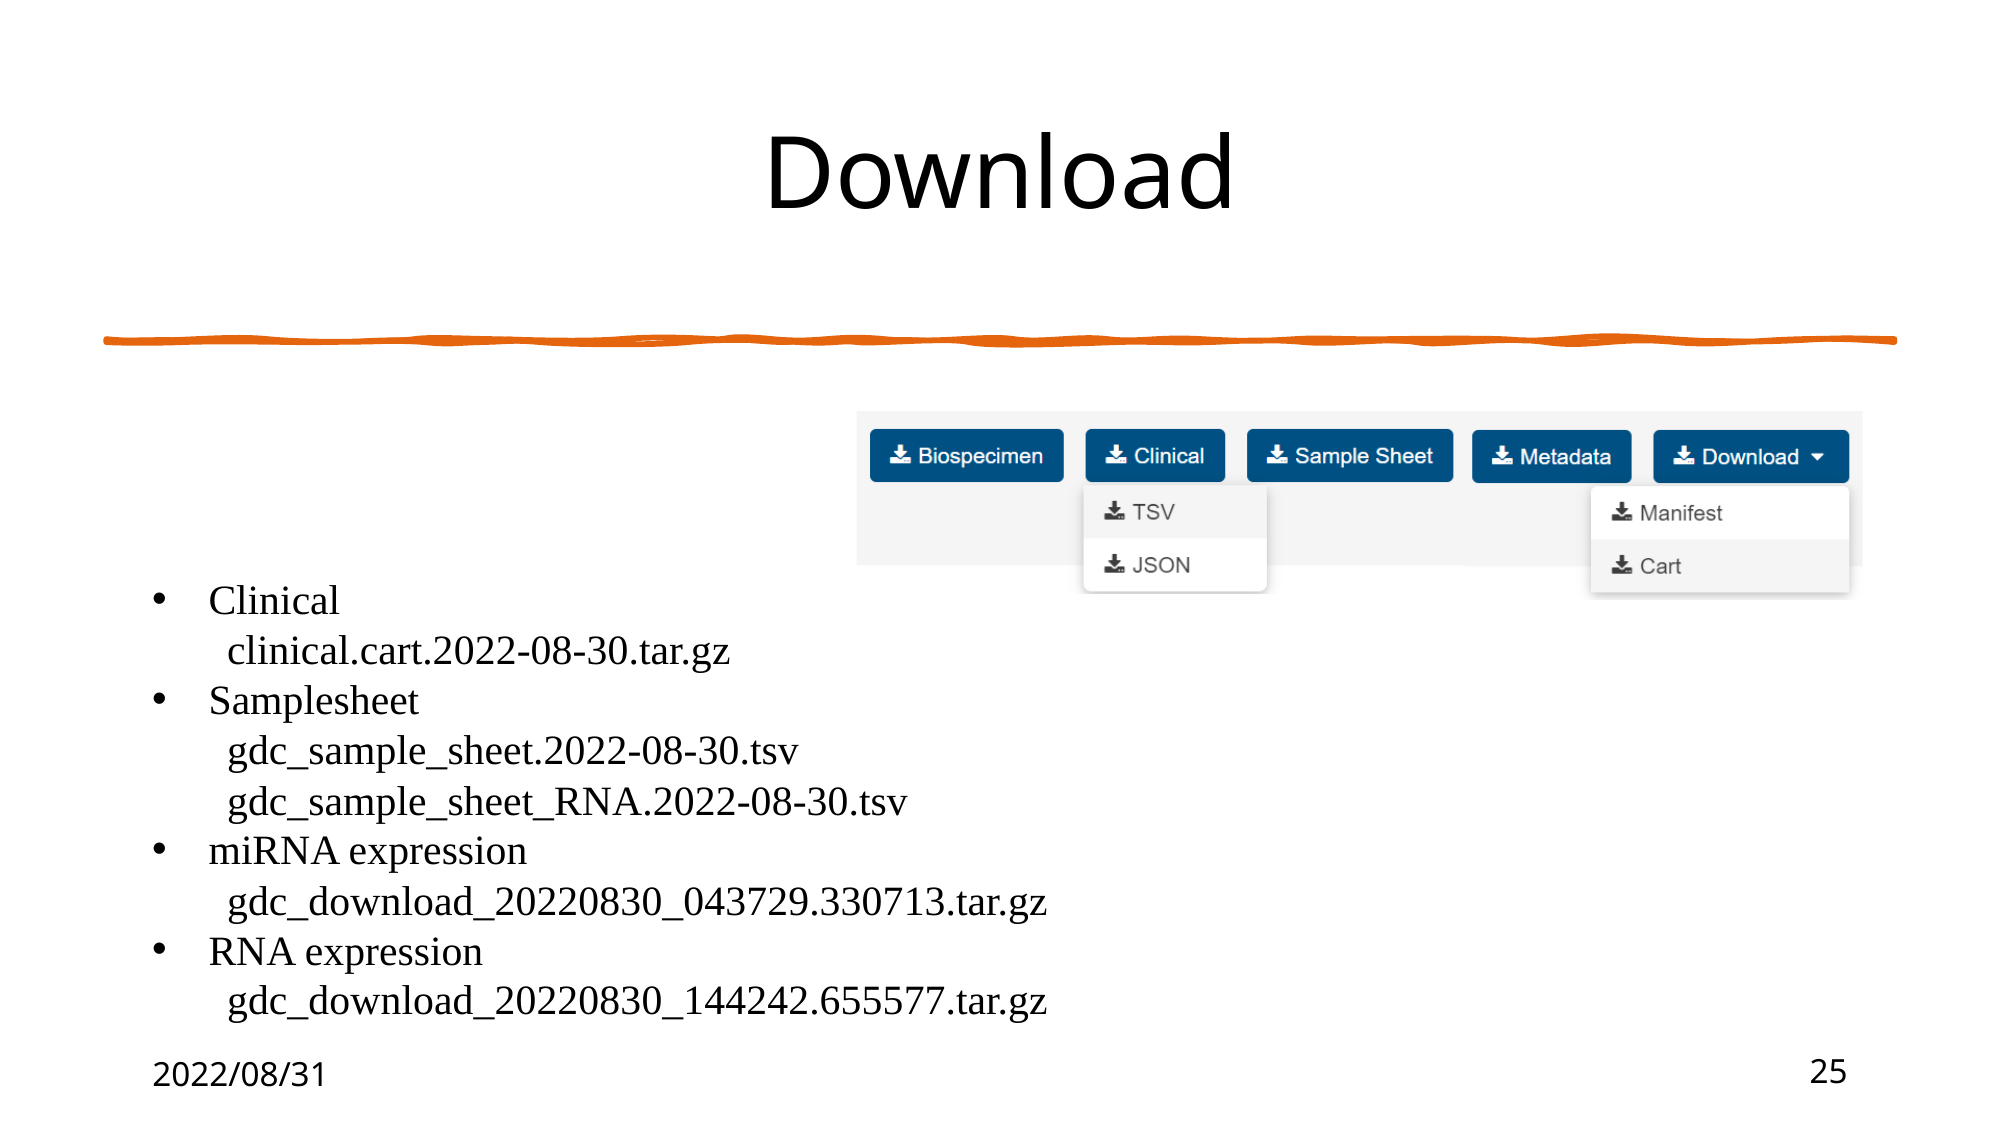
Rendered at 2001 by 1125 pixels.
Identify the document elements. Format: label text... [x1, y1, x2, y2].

text_box Clinical clinical.cart.2022-08-30.tar.gz Samplesheet gdc_sample_sheet.2022-08-30.tsv gdc_sample_sheet_RNA.2022-08-30.tsv miRNA expression gdc_download_20220830_043729.330713.tar.gz RNA expression gdc_download_20220830_144242.655577.tar.gz [137, 565, 1122, 1031]
slide_number 25 [1412, 1042, 1863, 1103]
title Download [137, 59, 1863, 278]
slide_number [137, 1042, 588, 1103]
picture [856, 410, 1863, 600]
